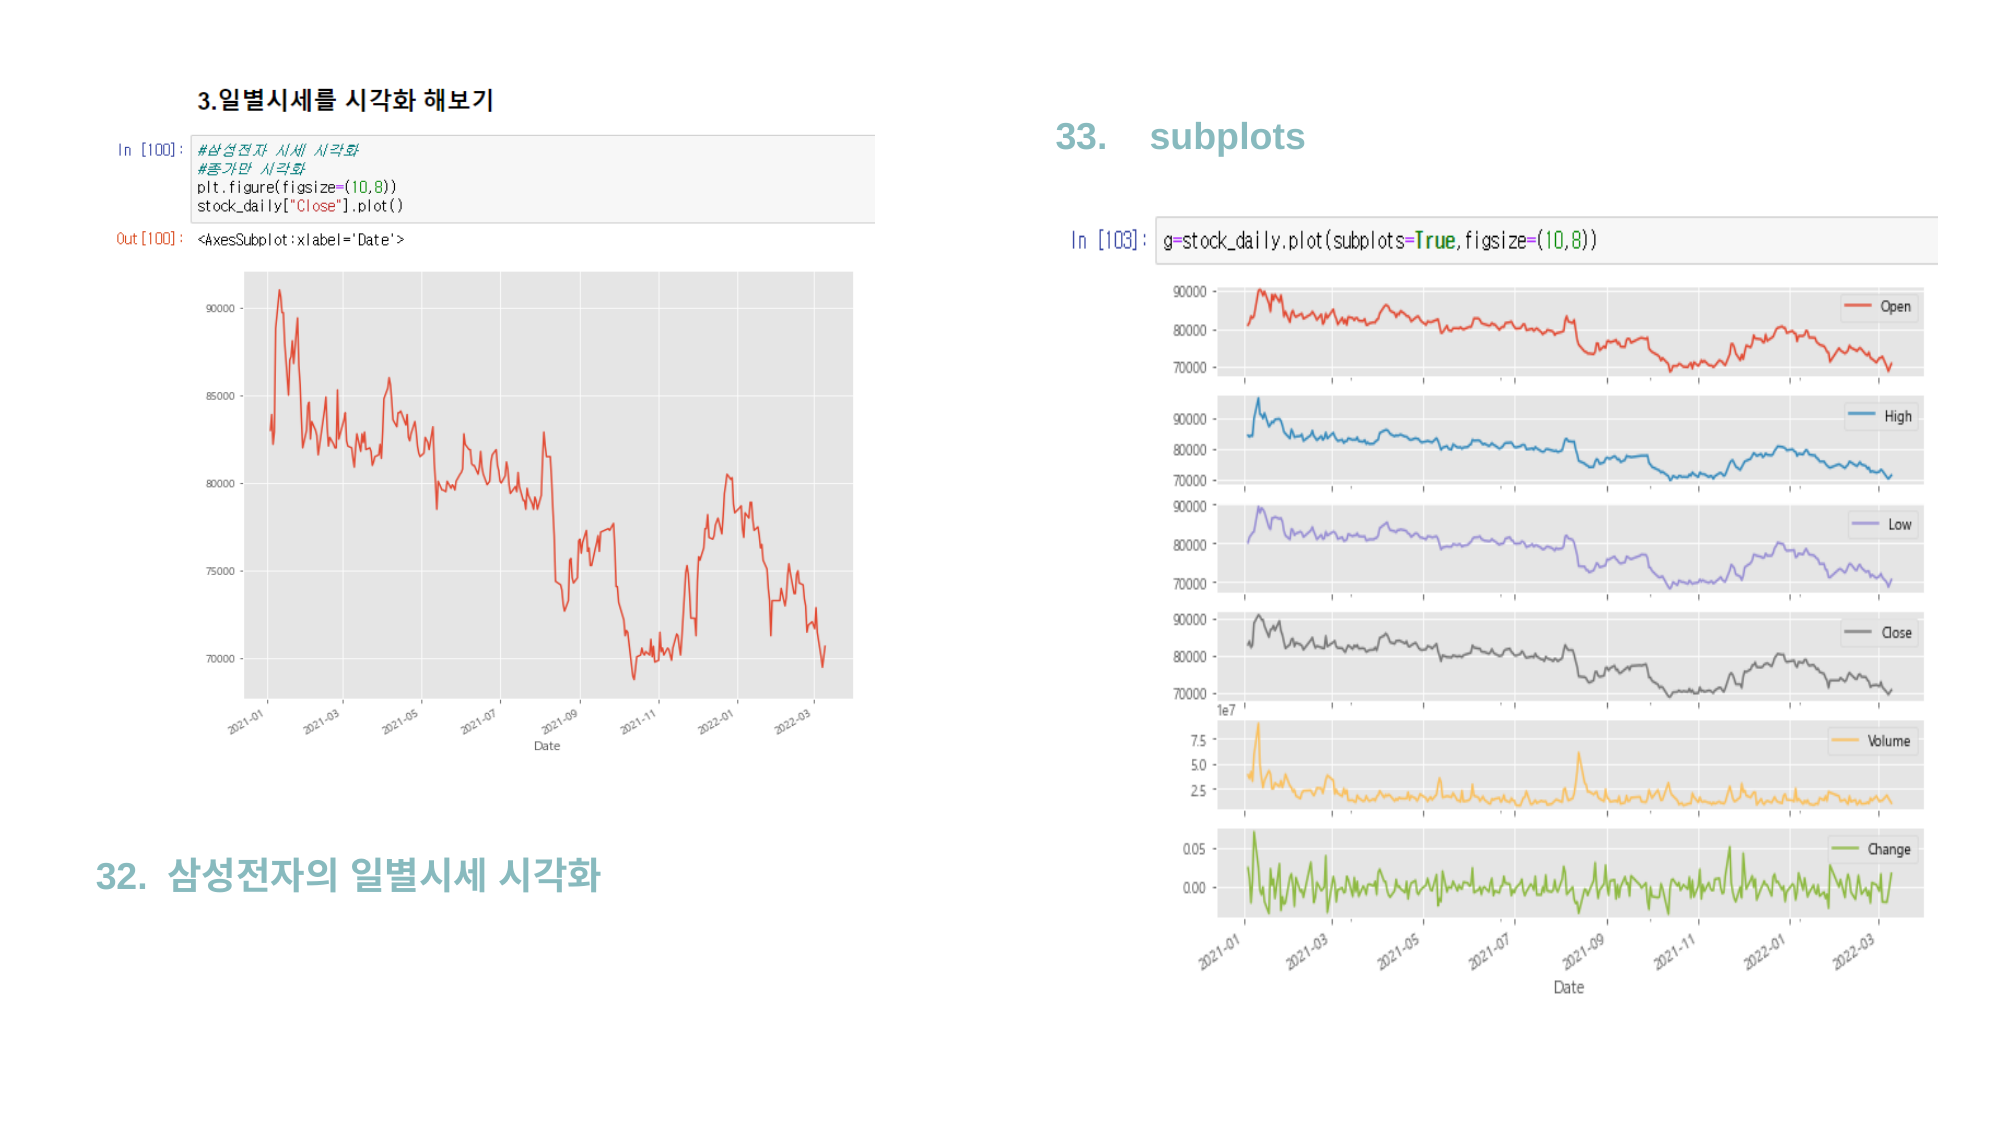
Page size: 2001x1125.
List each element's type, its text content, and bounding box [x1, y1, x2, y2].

text_box 32. 삼성전자의 일별시세 시각화 [81, 844, 954, 905]
picture [65, 67, 875, 760]
picture [1016, 215, 1938, 1005]
text_box 33. subplots [1040, 104, 1914, 165]
